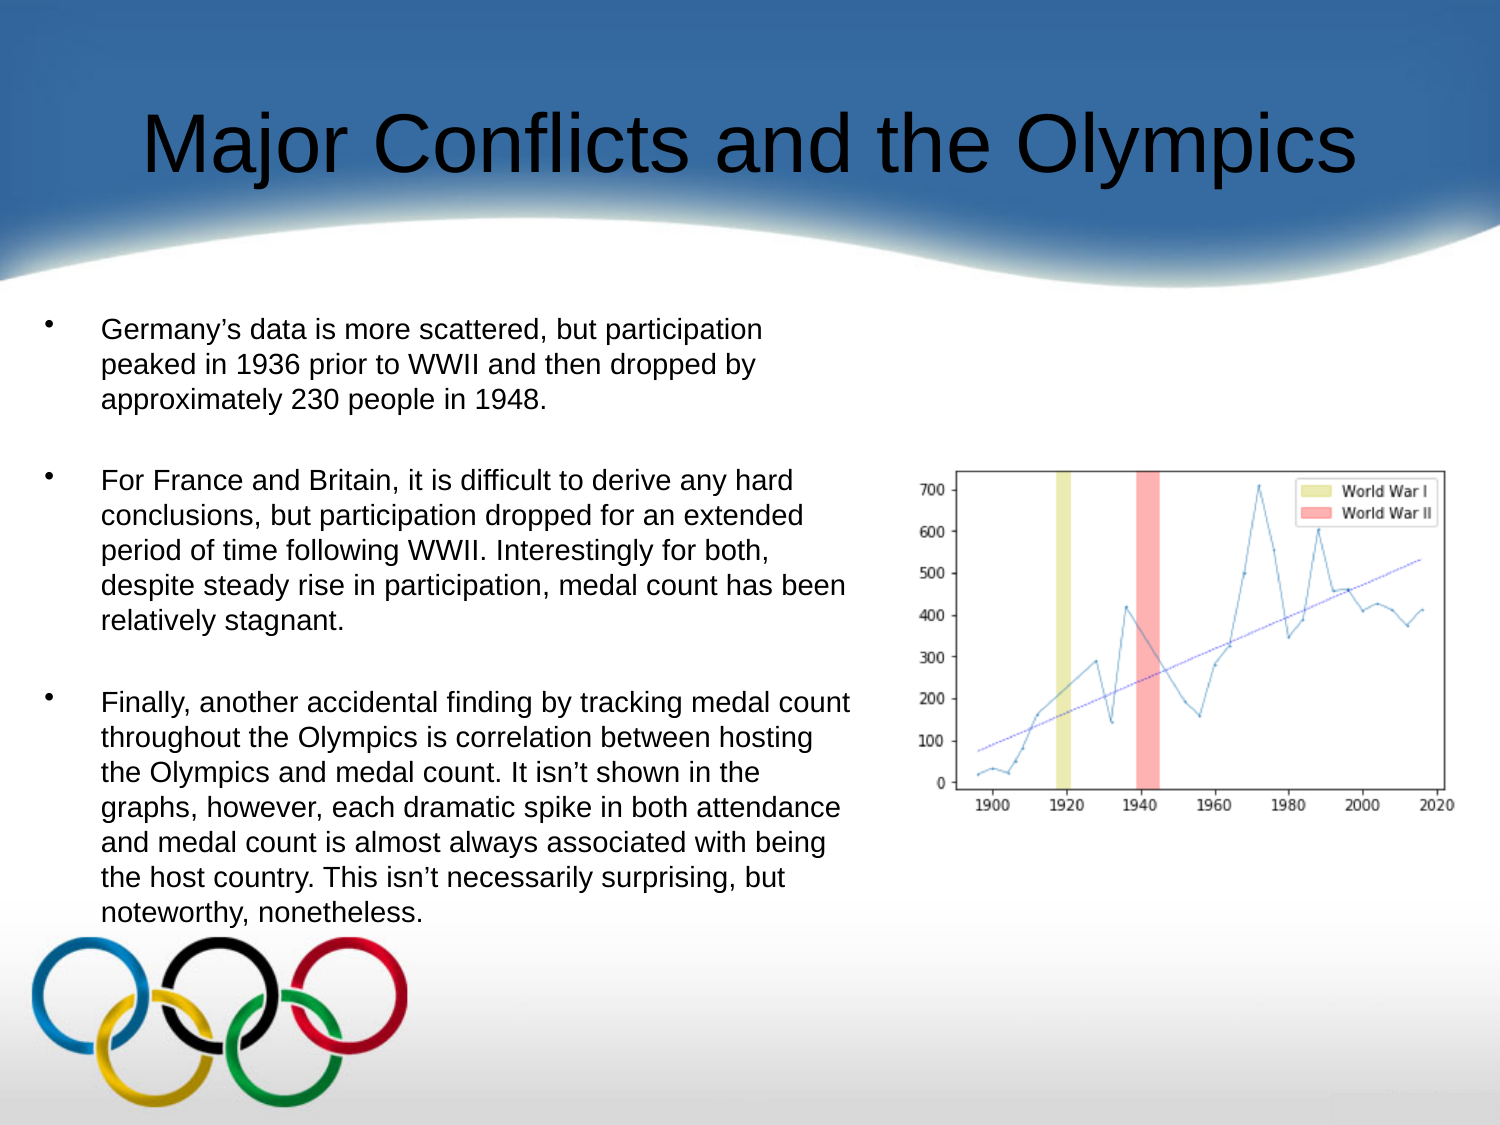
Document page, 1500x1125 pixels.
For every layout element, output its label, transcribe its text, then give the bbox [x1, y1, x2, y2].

list Germany’s data is more scattered, but participation peaked in 1936 prior to WWII and then dropped by approximately 230 people in 1948. For France and Britain, it is difficult to derive any hard conclusions, but participation dropped for an extended period of time following WWII. Interestingly for both, despite steady rise in participation, medal count has been relatively stagnant. Finally, another accidental finding by tracking medal count throughout the Olympics is correlation between hosting the Olympics and medal count. It isn’t shown in the graphs, however, each dramatic spike in both attendance and medal count is almost always associated with being the host country. This isn’t necessarily surprising, but noteworthy, nonetheless. [29, 302, 870, 1057]
picture [0, 0, 1500, 1125]
title Major Conflicts and the Olympics [75, 45, 1425, 233]
